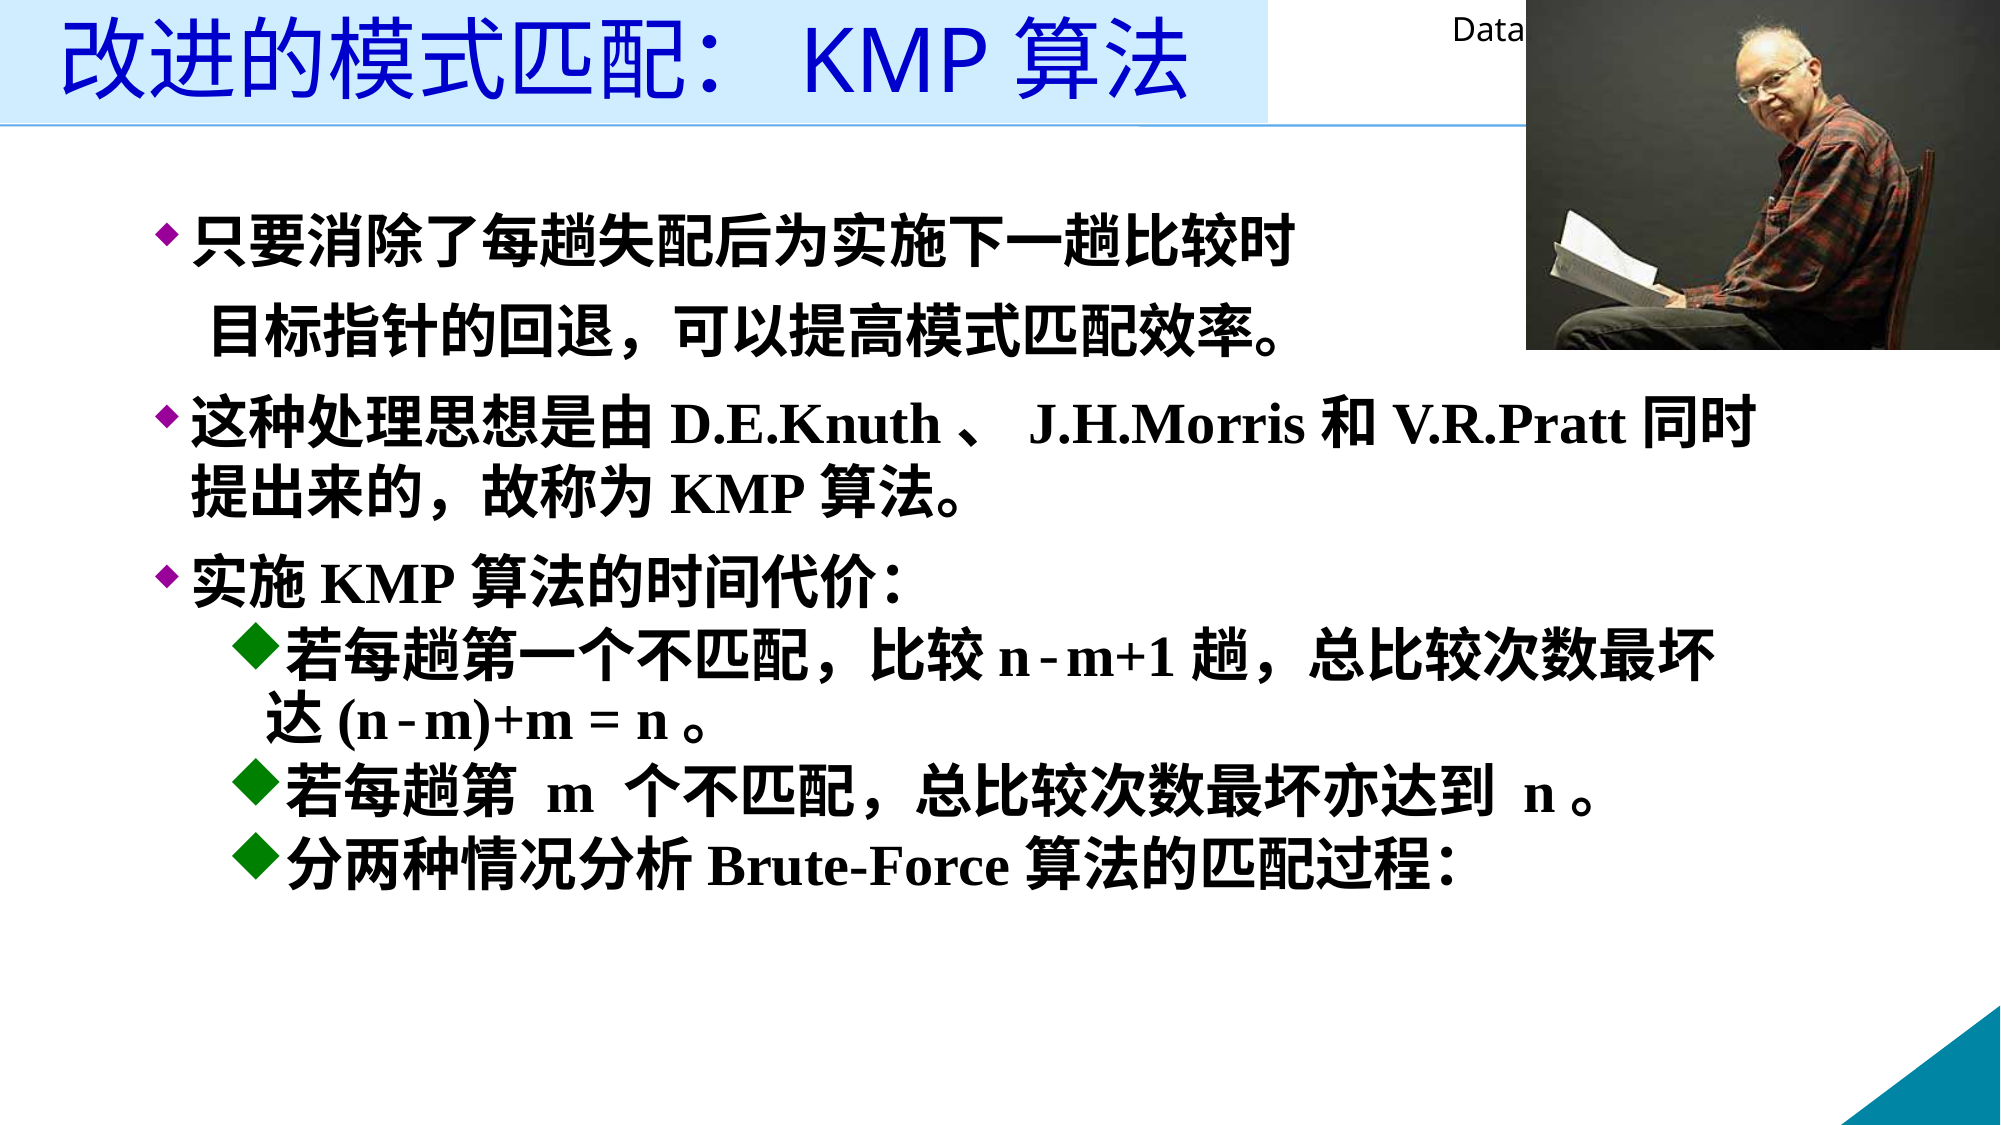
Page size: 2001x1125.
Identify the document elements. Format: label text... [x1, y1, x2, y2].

title 改进的模式匹配：KMP算法 [43, 7, 1526, 121]
picture [1526, 0, 2000, 350]
list 只要消除了每趟失配后为实施下一趟比较时 目标指针的回退，可以提高模式匹配效率。 这种处理思想是由D.E.Knuth、J.H.Morris和V.R.Pratt同时提出来的，故称为KMP算法。 实施KMP算法的时间代价： 若每趟第一个不匹配，比较n-m+1趟，总比较次数最坏达(n-m)+m = n。 若每趟第 m 个不匹配，总比较次数最坏亦达到 n。 分两种情况分析Brute-Force算法的匹配过程： [137, 196, 1780, 984]
